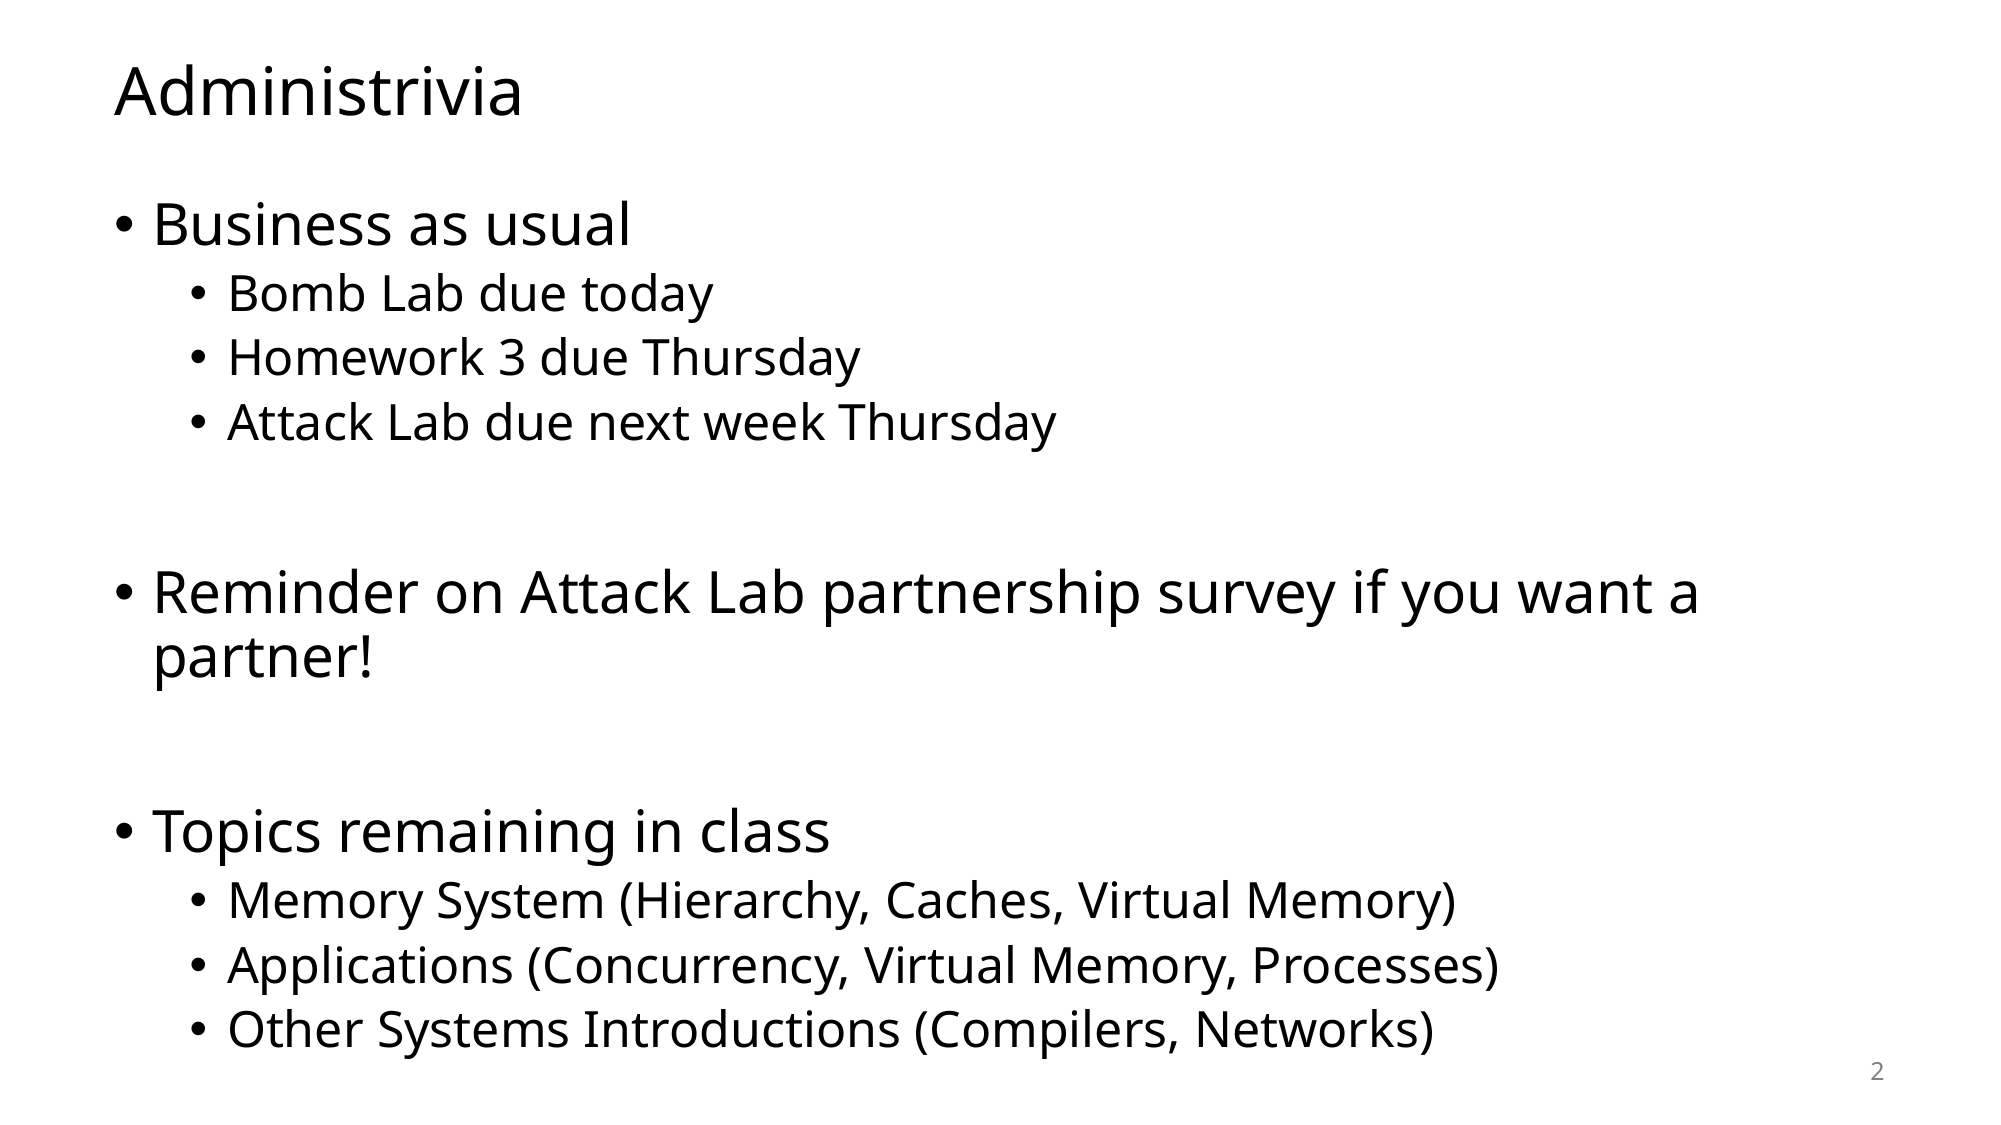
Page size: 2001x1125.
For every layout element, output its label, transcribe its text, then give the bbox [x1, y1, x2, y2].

title Administrivia [99, 37, 1900, 150]
list Business as usual Bomb Lab due today Homework 3 due Thursday Attack Lab due next week Thursday Reminder on Attack Lab partnership survey if you want a partner! Topics remaining in class Memory System (Hierarchy, Caches, Virtual Memory) Applications (Concurrency, Virtual Memory, Processes) Other Systems Introductions (Compilers, Networks) [99, 187, 1900, 1013]
slide_number 2 [1749, 1042, 1900, 1103]
